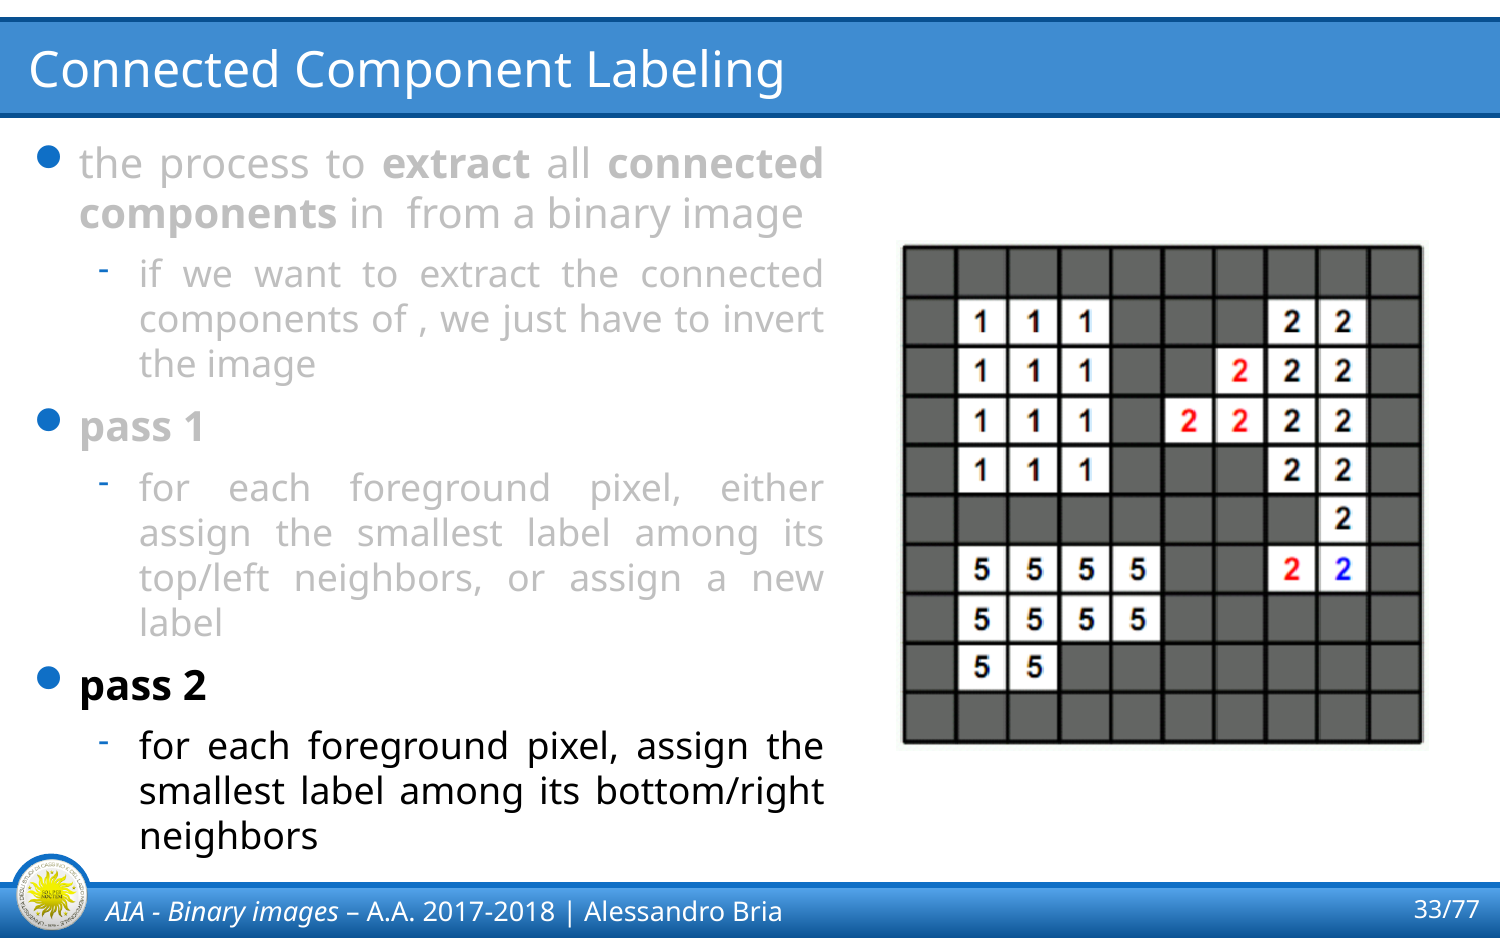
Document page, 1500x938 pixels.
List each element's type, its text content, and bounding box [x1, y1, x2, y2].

picture [895, 240, 1432, 751]
picture [15, 858, 88, 931]
title Connected Component Labeling [0, 18, 1500, 117]
